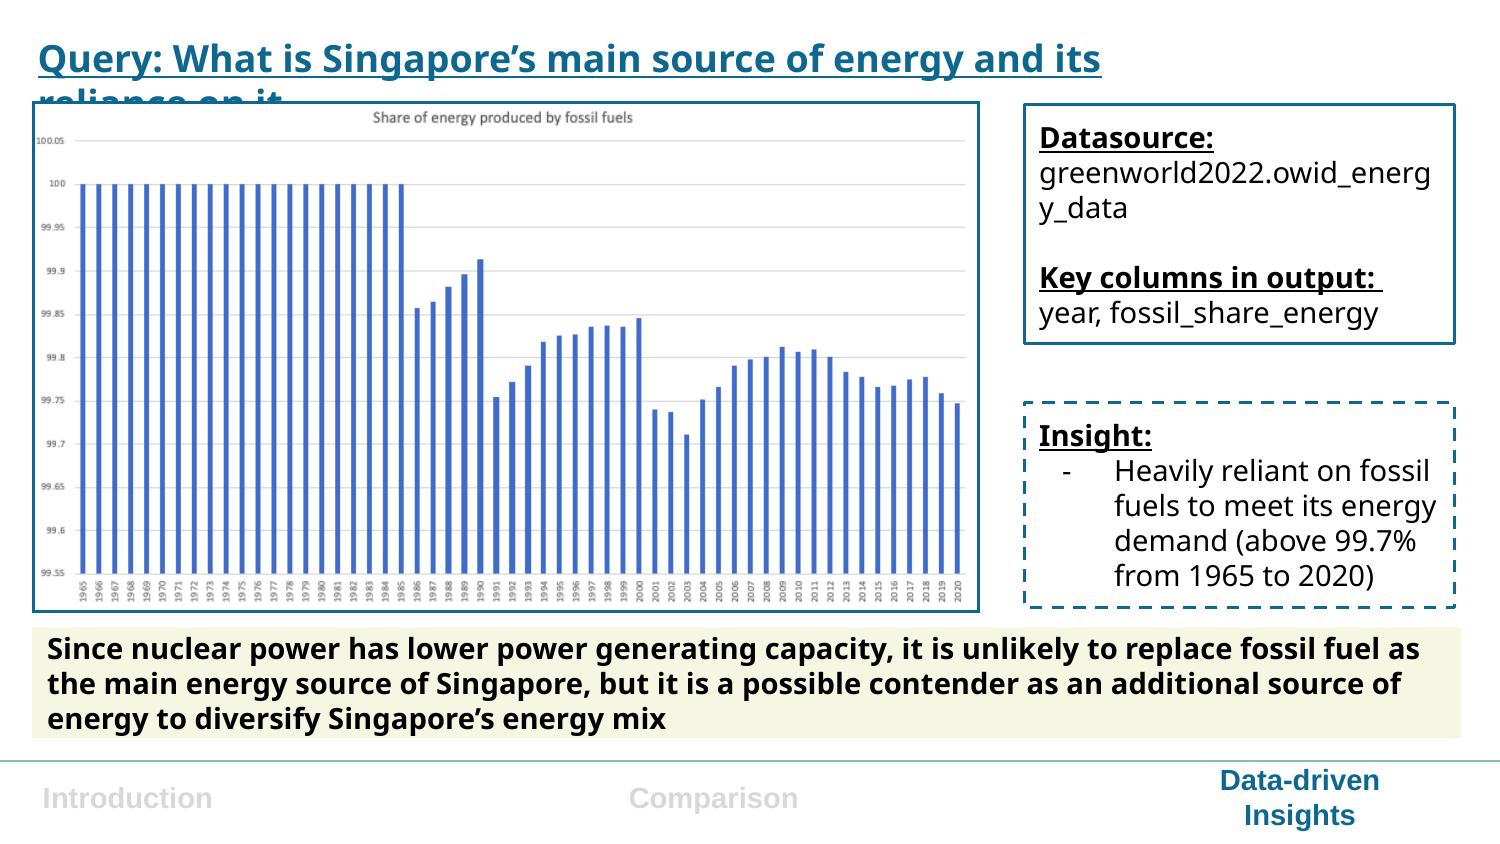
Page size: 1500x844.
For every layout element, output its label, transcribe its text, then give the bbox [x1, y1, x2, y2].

text_box Insight: Heavily reliant on fossil fuels to meet its energy demand (above 99.7% from 1965 to 2020) [1024, 402, 1455, 608]
text_box Query: What is Singapore’s main source of energy and its reliance on it [22, 20, 1240, 94]
text_box Datasource: greenworld2022.owid_energy_data Key columns in output: year, fossil_share_energy [1024, 104, 1455, 344]
picture [34, 103, 977, 610]
text_box Since nuclear power has lower power generating capacity, it is unlikely to replace fossil fuel as the main energy source of Singapore, but it is a possible contender as an additional source of energy to diversify Singapore’s energy mix [32, 627, 1461, 738]
